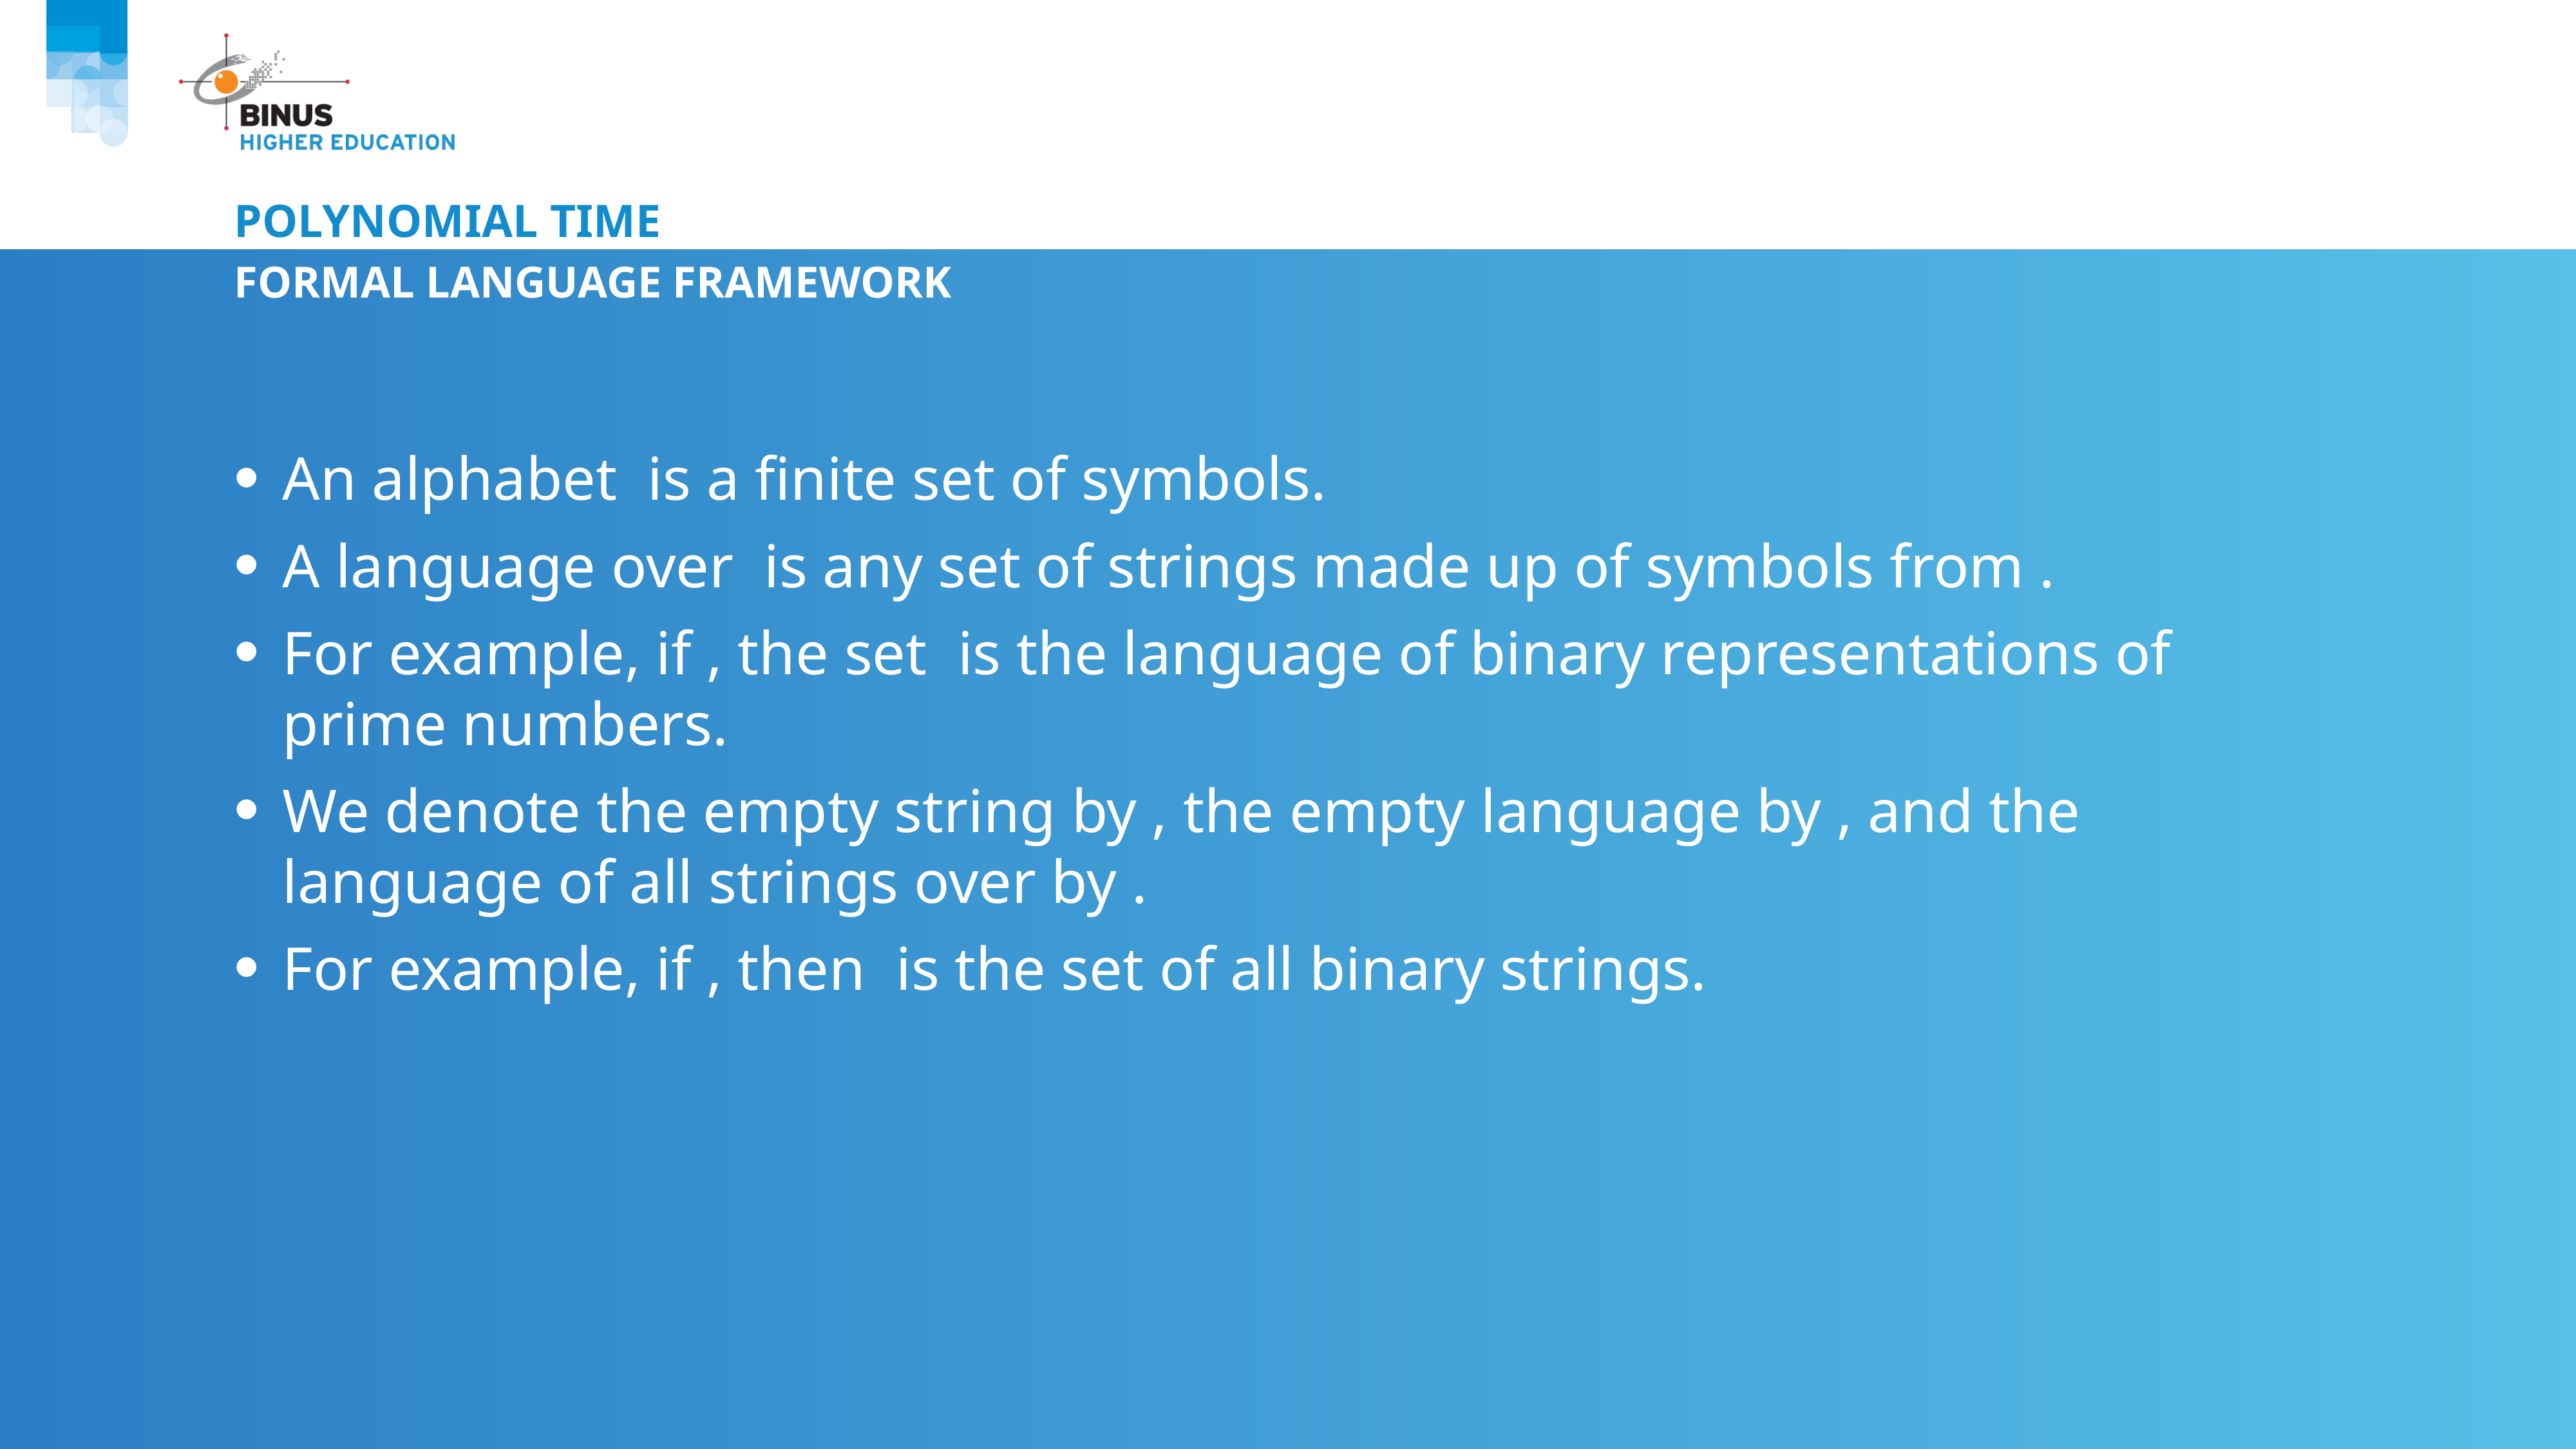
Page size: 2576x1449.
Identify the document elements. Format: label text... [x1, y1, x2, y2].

list Formal Language framework [228, 255, 1262, 341]
picture [46, 0, 455, 154]
title Polynomial time [228, 197, 1784, 252]
